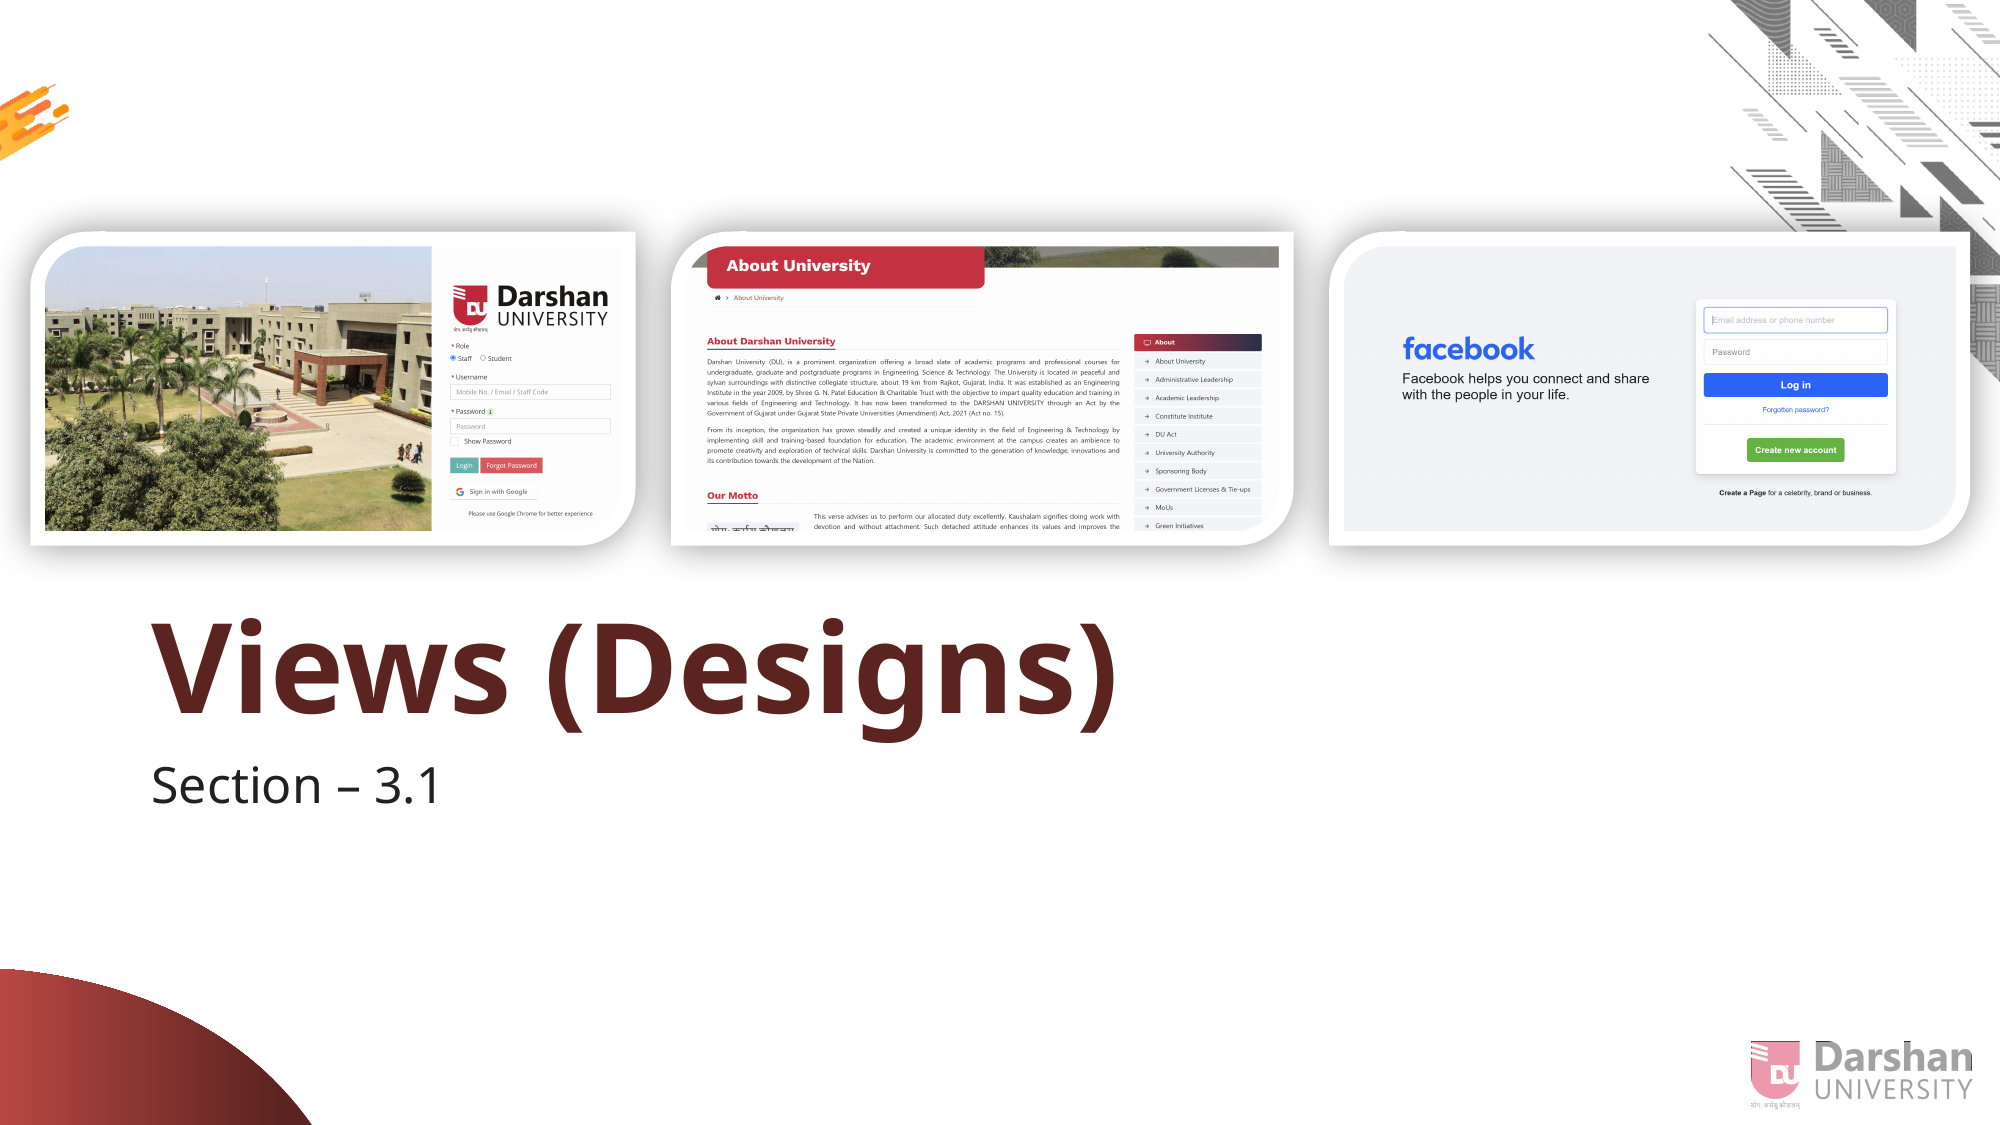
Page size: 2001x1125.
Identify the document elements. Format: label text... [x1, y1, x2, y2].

picture [1336, 238, 1963, 539]
list Section – 3.1 [136, 752, 1862, 999]
picture [0, 65, 90, 193]
title Views (Designs) [136, 545, 1862, 749]
picture [678, 238, 1287, 539]
picture [37, 238, 629, 539]
